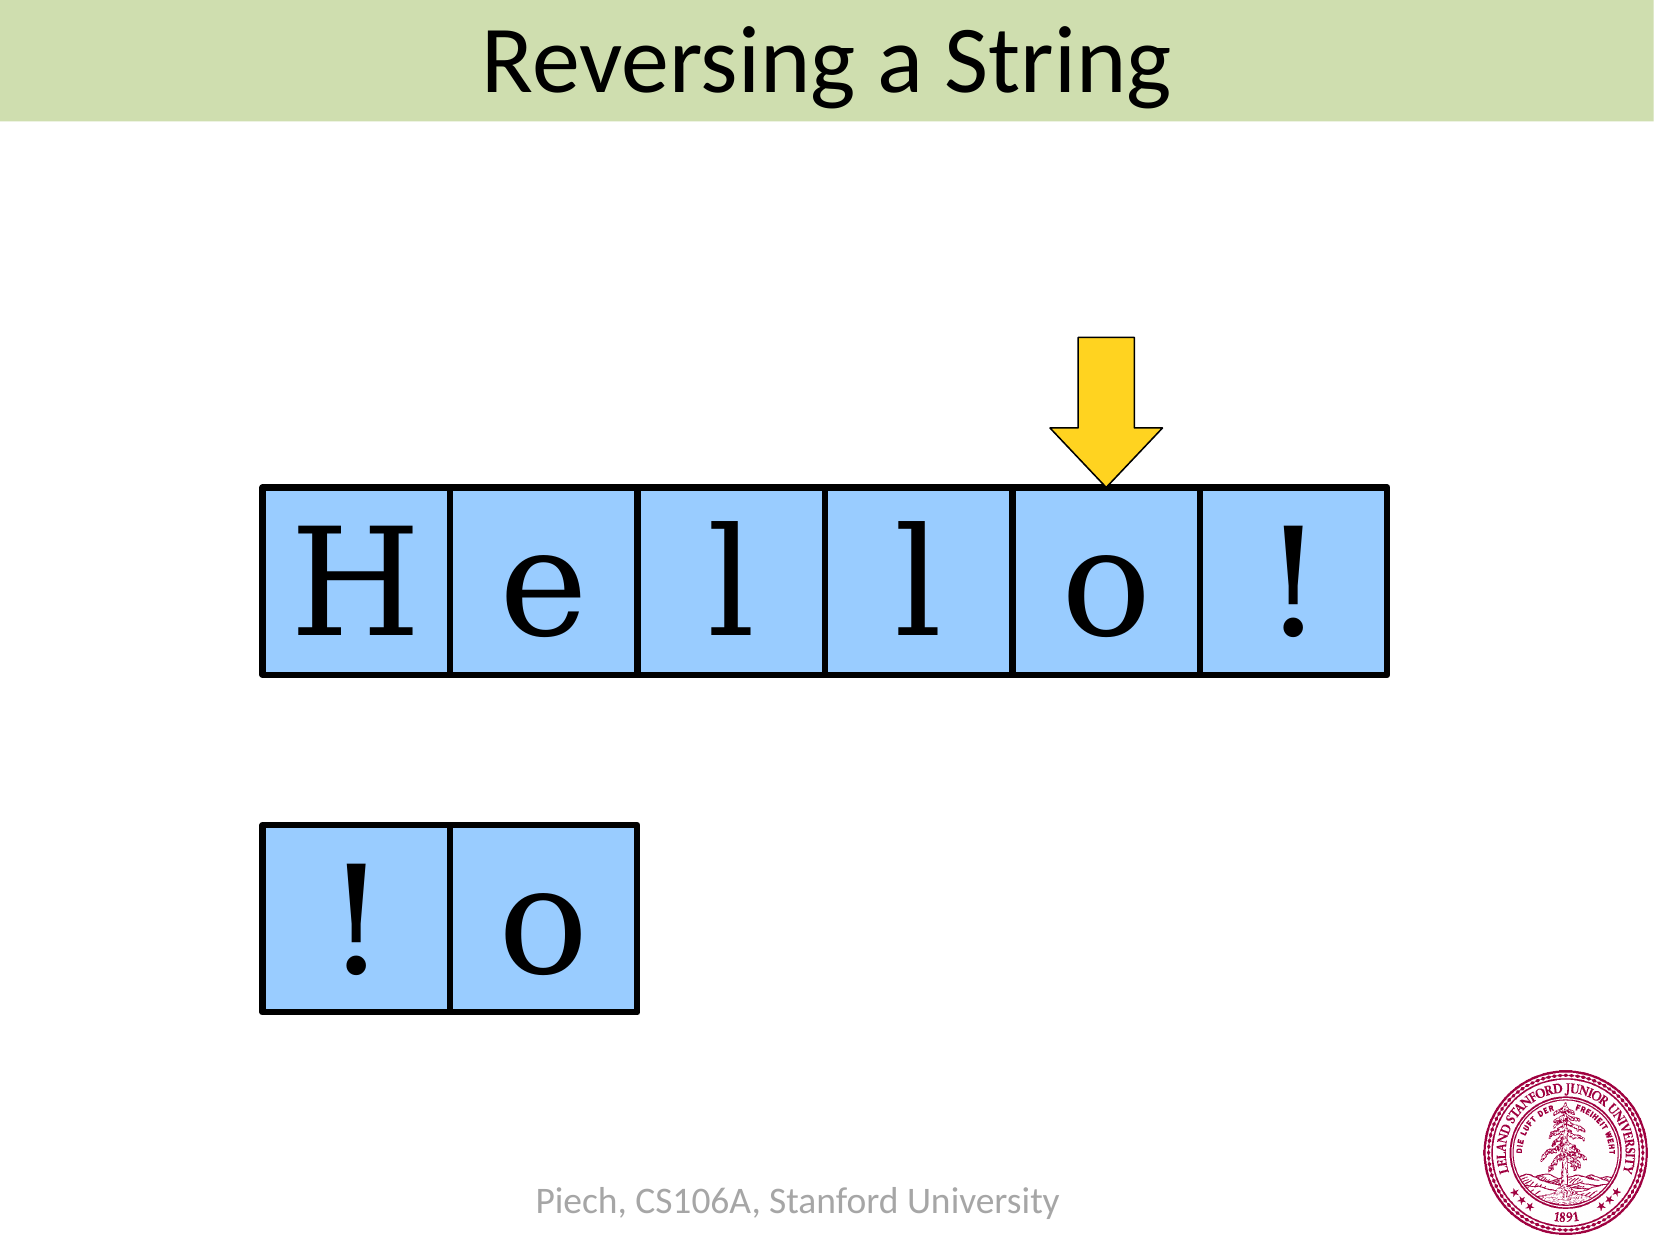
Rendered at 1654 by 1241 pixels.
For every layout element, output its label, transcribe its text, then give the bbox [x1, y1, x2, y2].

text_box ! [262, 825, 450, 1013]
text_box [1050, 337, 1163, 488]
text_box l [637, 487, 825, 675]
text_box l [825, 487, 1012, 675]
picture [1483, 1070, 1648, 1235]
text_box o [450, 825, 638, 1013]
text_box o [1012, 487, 1200, 675]
text_box ! [1200, 487, 1388, 675]
text_box H [262, 487, 450, 675]
text_box e [450, 487, 637, 675]
text_box Reversing a String [0, 0, 1654, 122]
